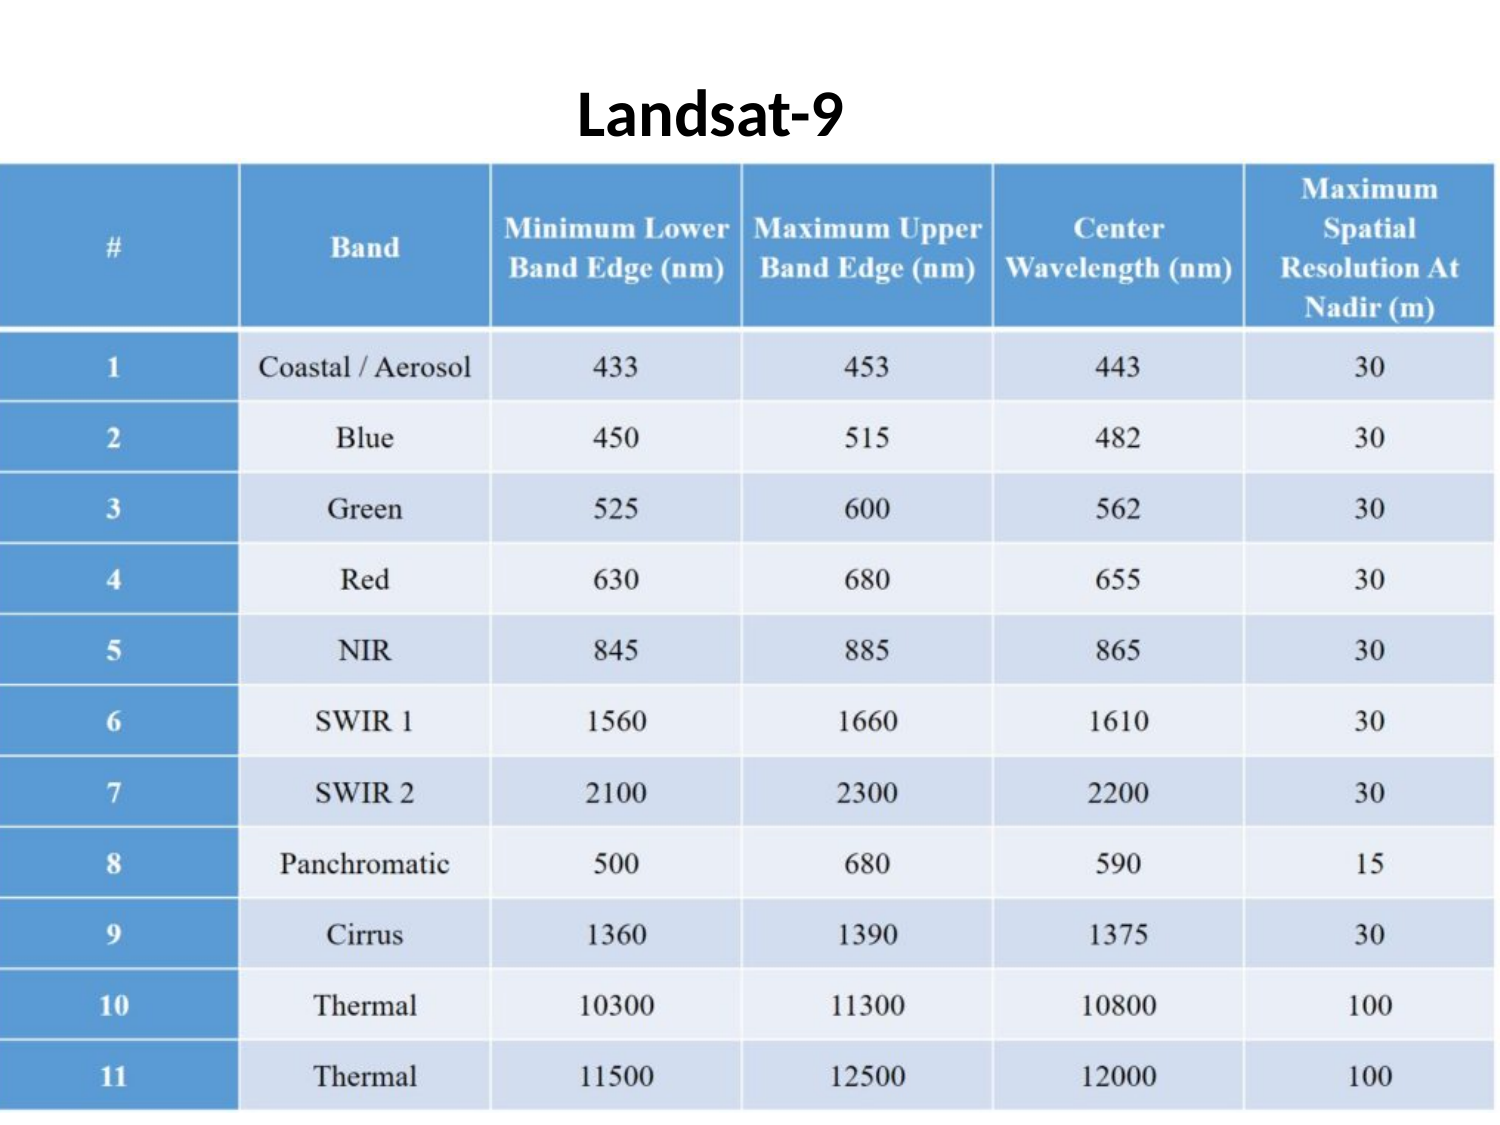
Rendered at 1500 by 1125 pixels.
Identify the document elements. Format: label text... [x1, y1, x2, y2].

picture [0, 158, 1500, 1113]
text_box Landsat-9 [562, 62, 1213, 156]
